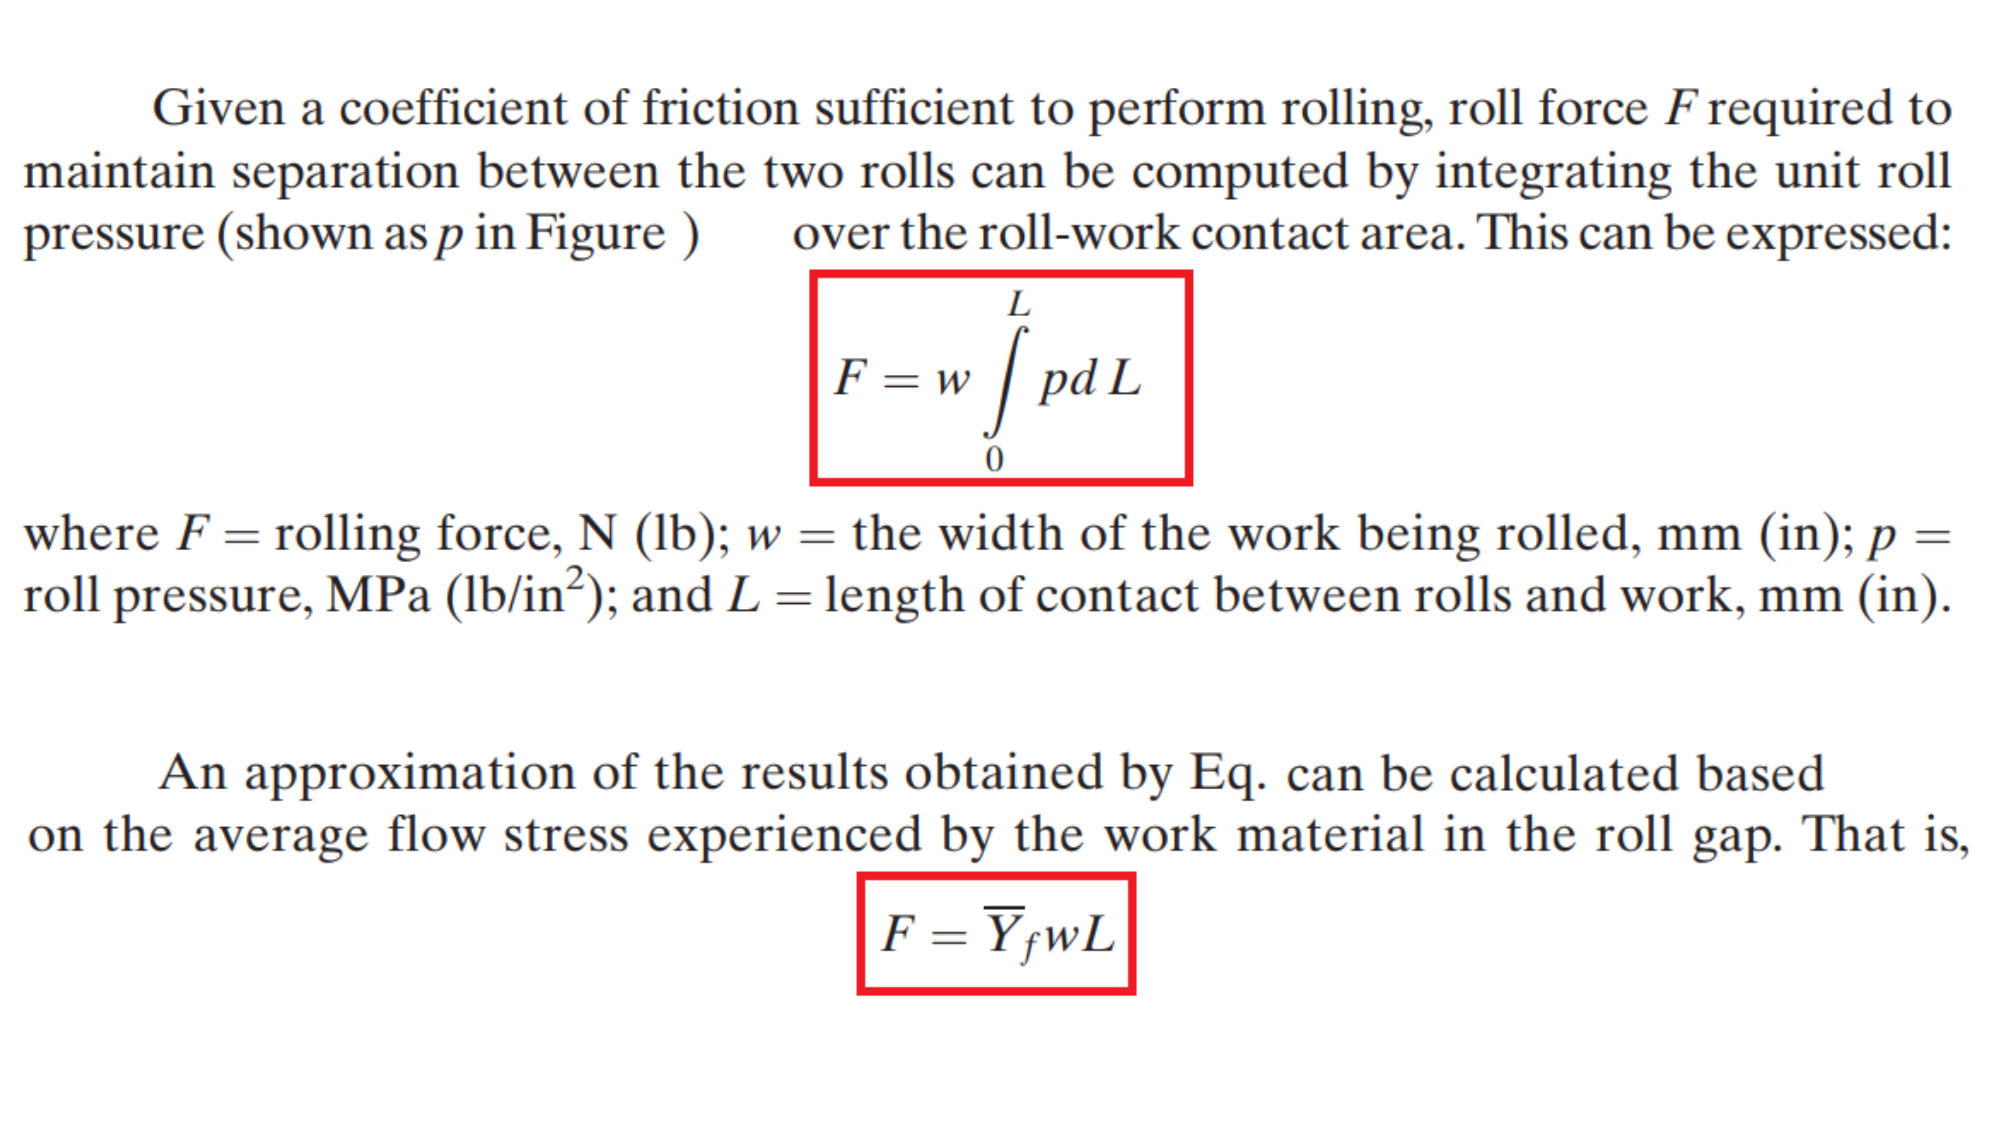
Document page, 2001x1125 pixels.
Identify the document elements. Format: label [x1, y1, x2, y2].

picture [4, 46, 1996, 1034]
